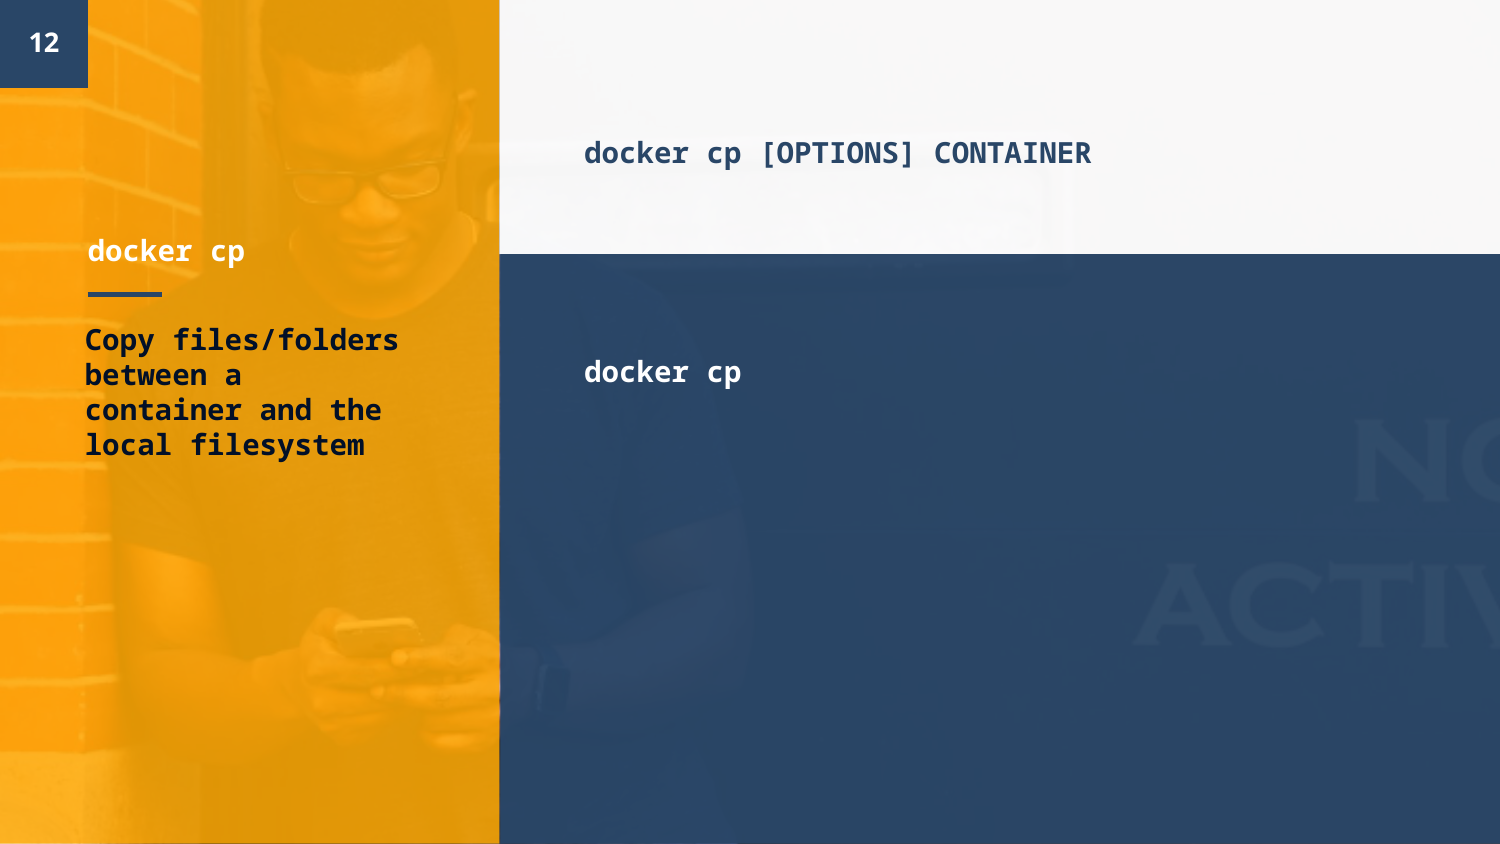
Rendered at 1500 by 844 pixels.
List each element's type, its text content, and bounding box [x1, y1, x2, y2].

list docker cp [OPTIONS] CONTAINER [550, 73, 1455, 185]
slide_number 12 [0, 0, 89, 88]
list Copy files/folders between a container and the local filesystem [50, 306, 425, 728]
title docker cp [72, 171, 425, 283]
list docker cp [550, 294, 1455, 403]
